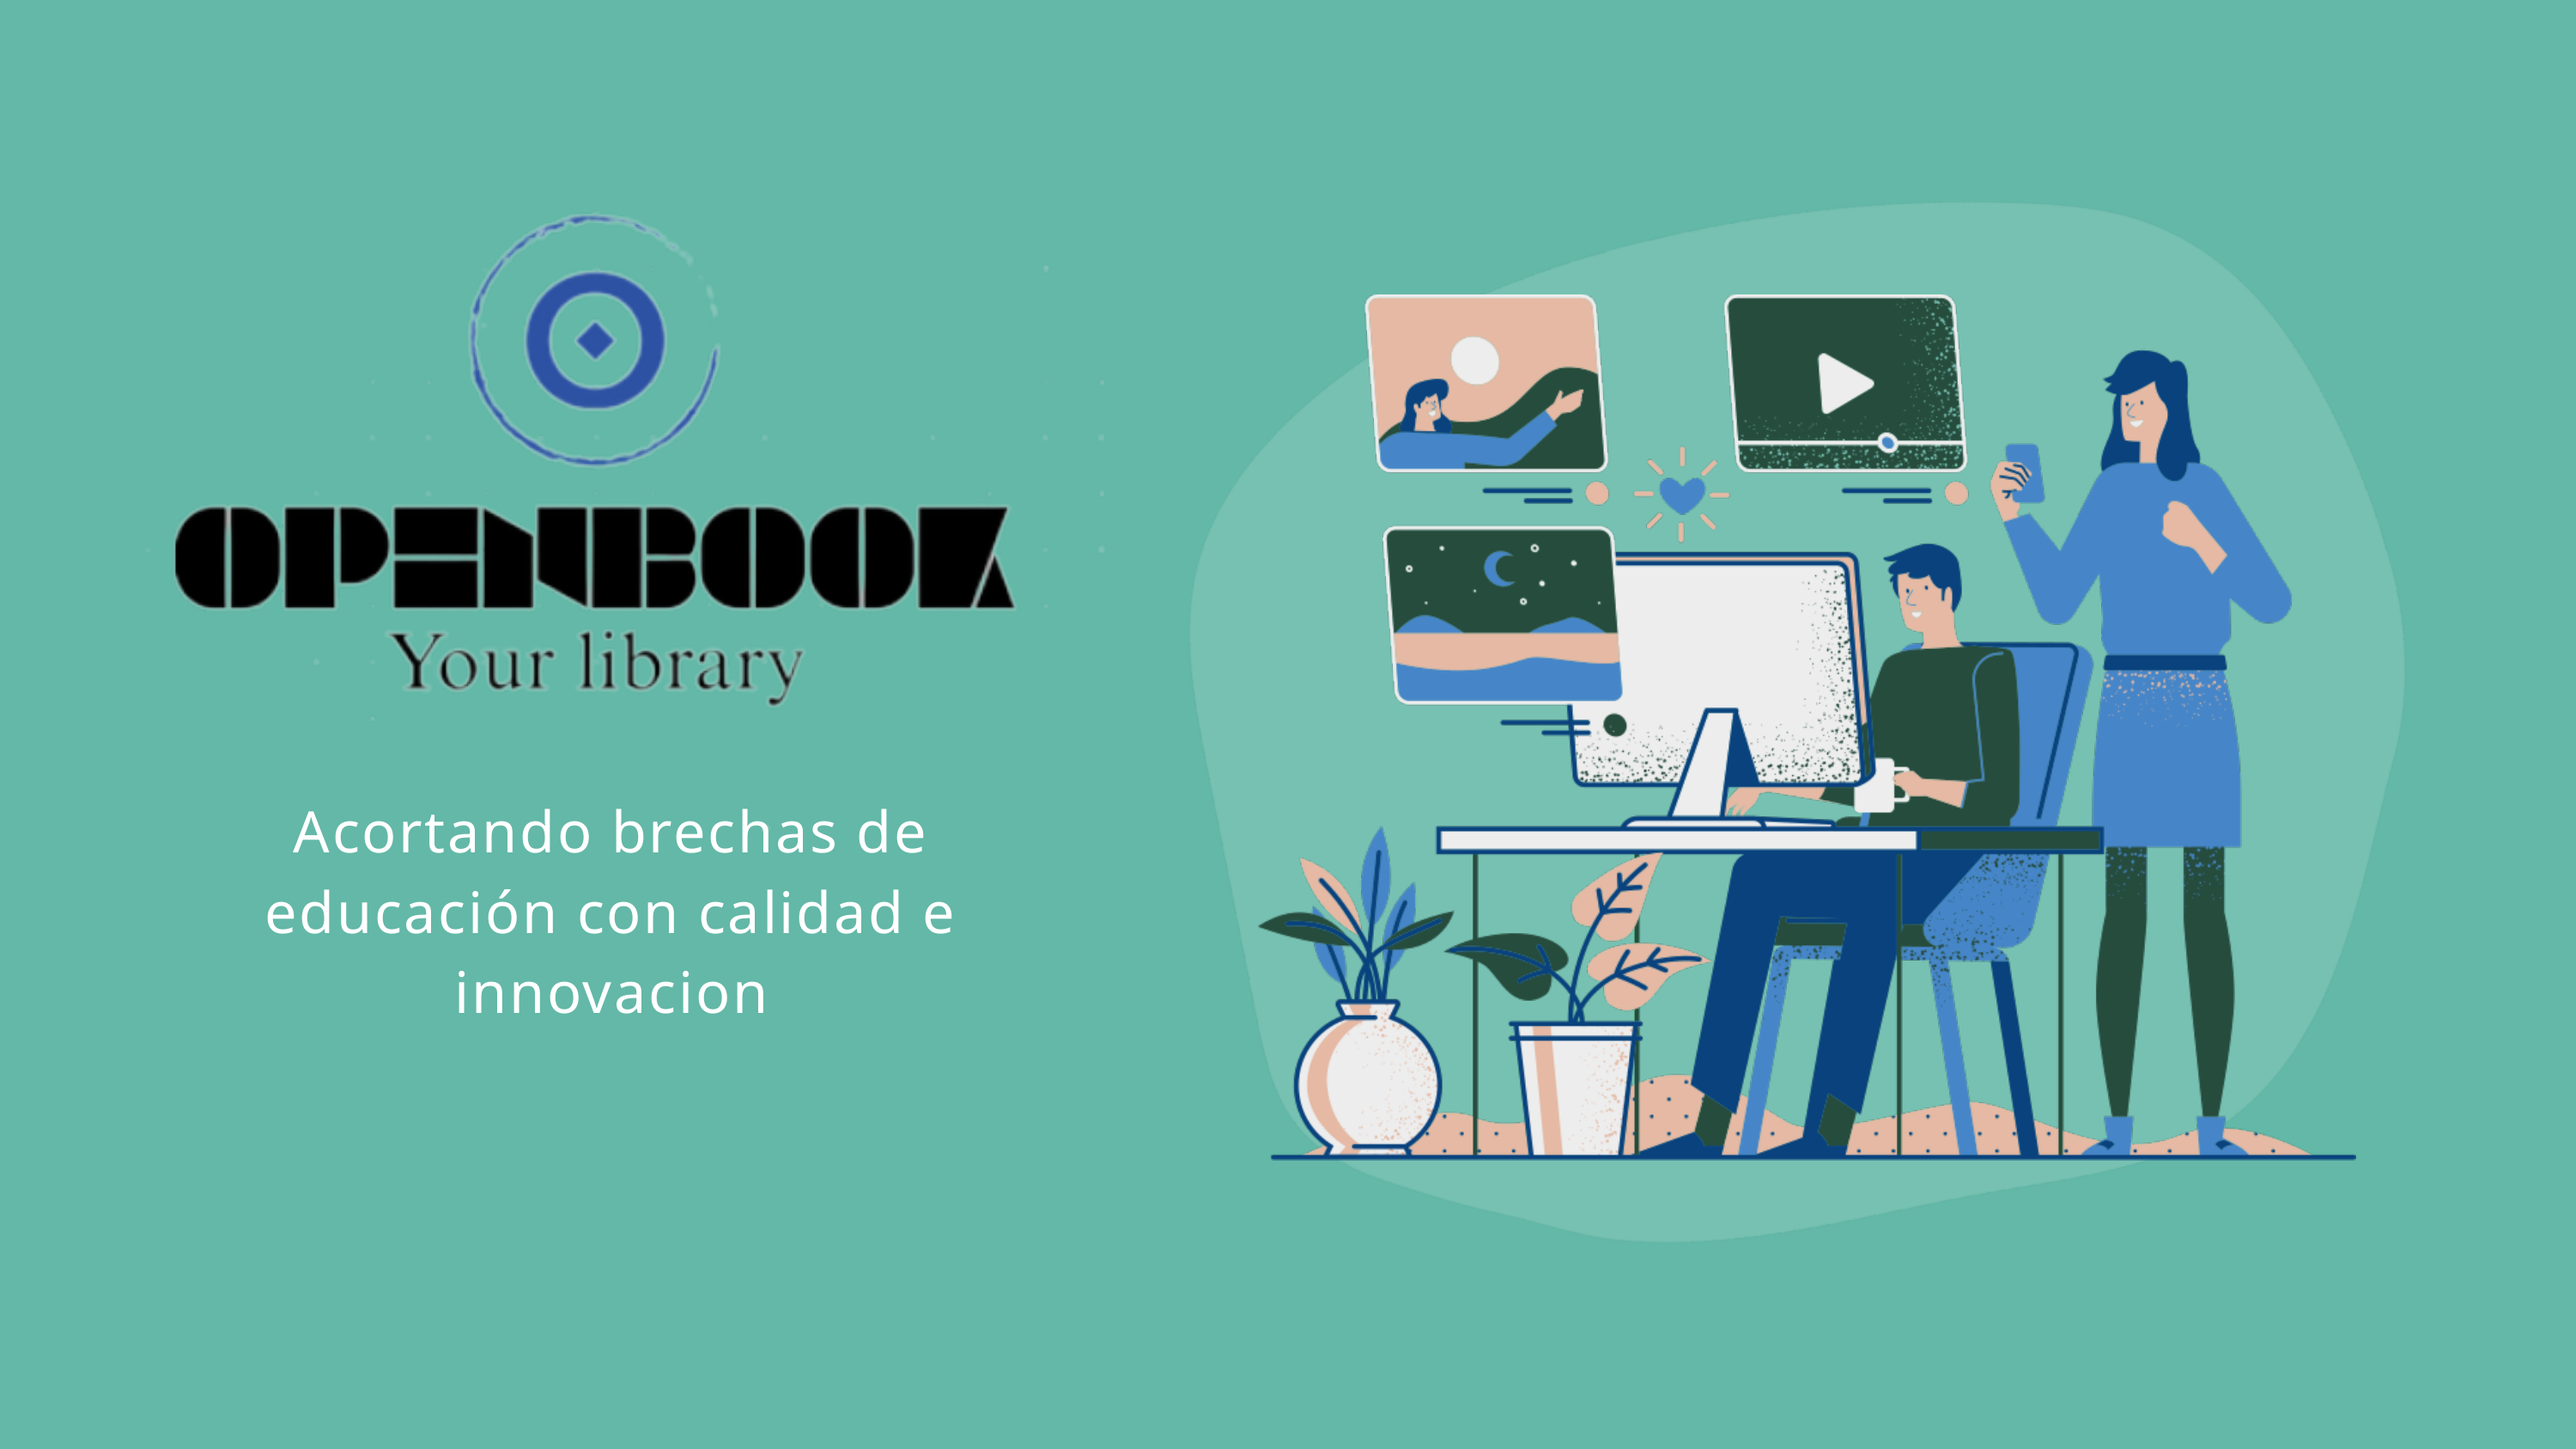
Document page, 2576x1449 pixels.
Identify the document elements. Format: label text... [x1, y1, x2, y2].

picture [86, 115, 1138, 869]
picture [1258, 103, 2356, 1351]
text_box Acortando brechas de educación con calidad e innovacion [161, 876, 1063, 1025]
